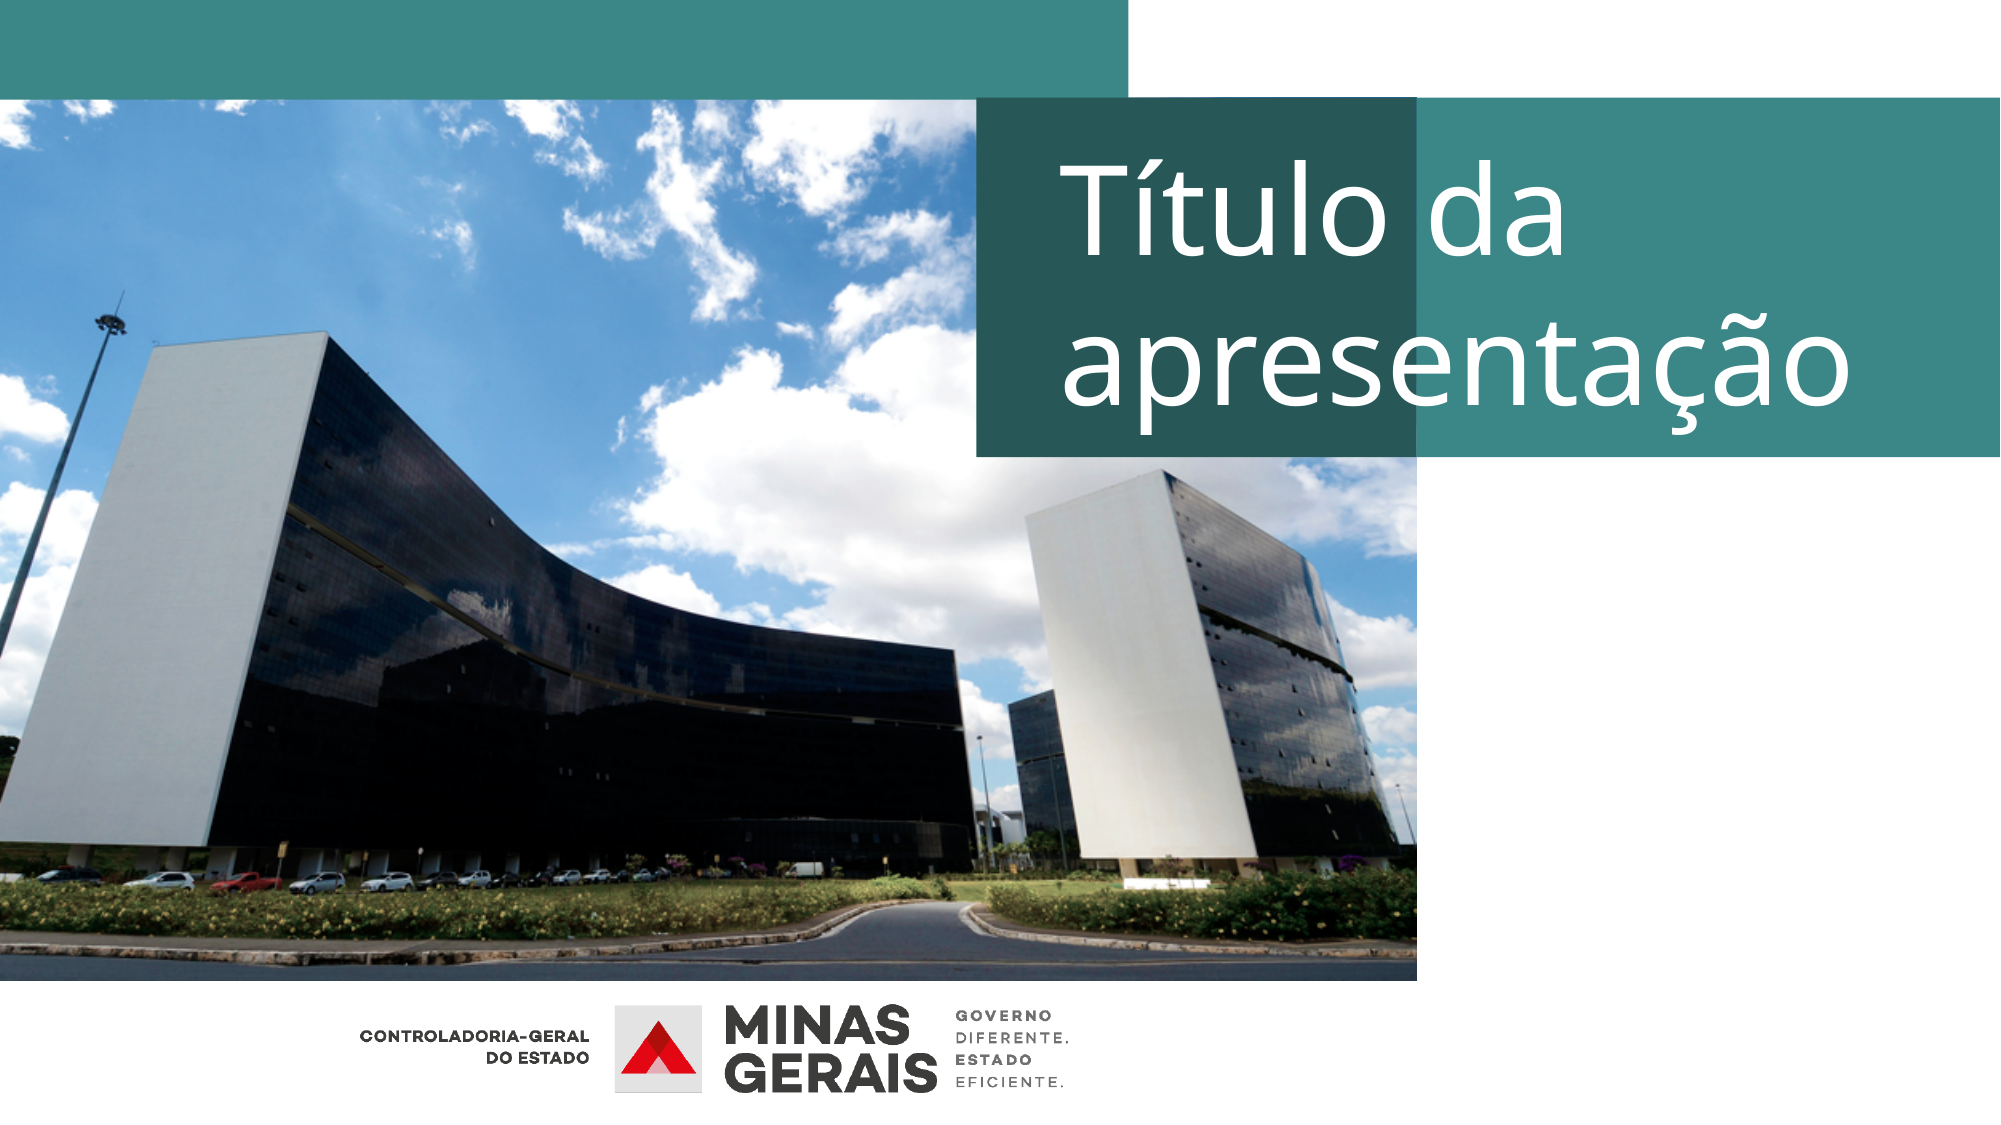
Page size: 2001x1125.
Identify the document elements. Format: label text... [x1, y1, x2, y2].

picture [360, 1004, 1068, 1093]
picture [0, 100, 1417, 981]
text_box Título da apresentação [1045, 123, 1872, 439]
